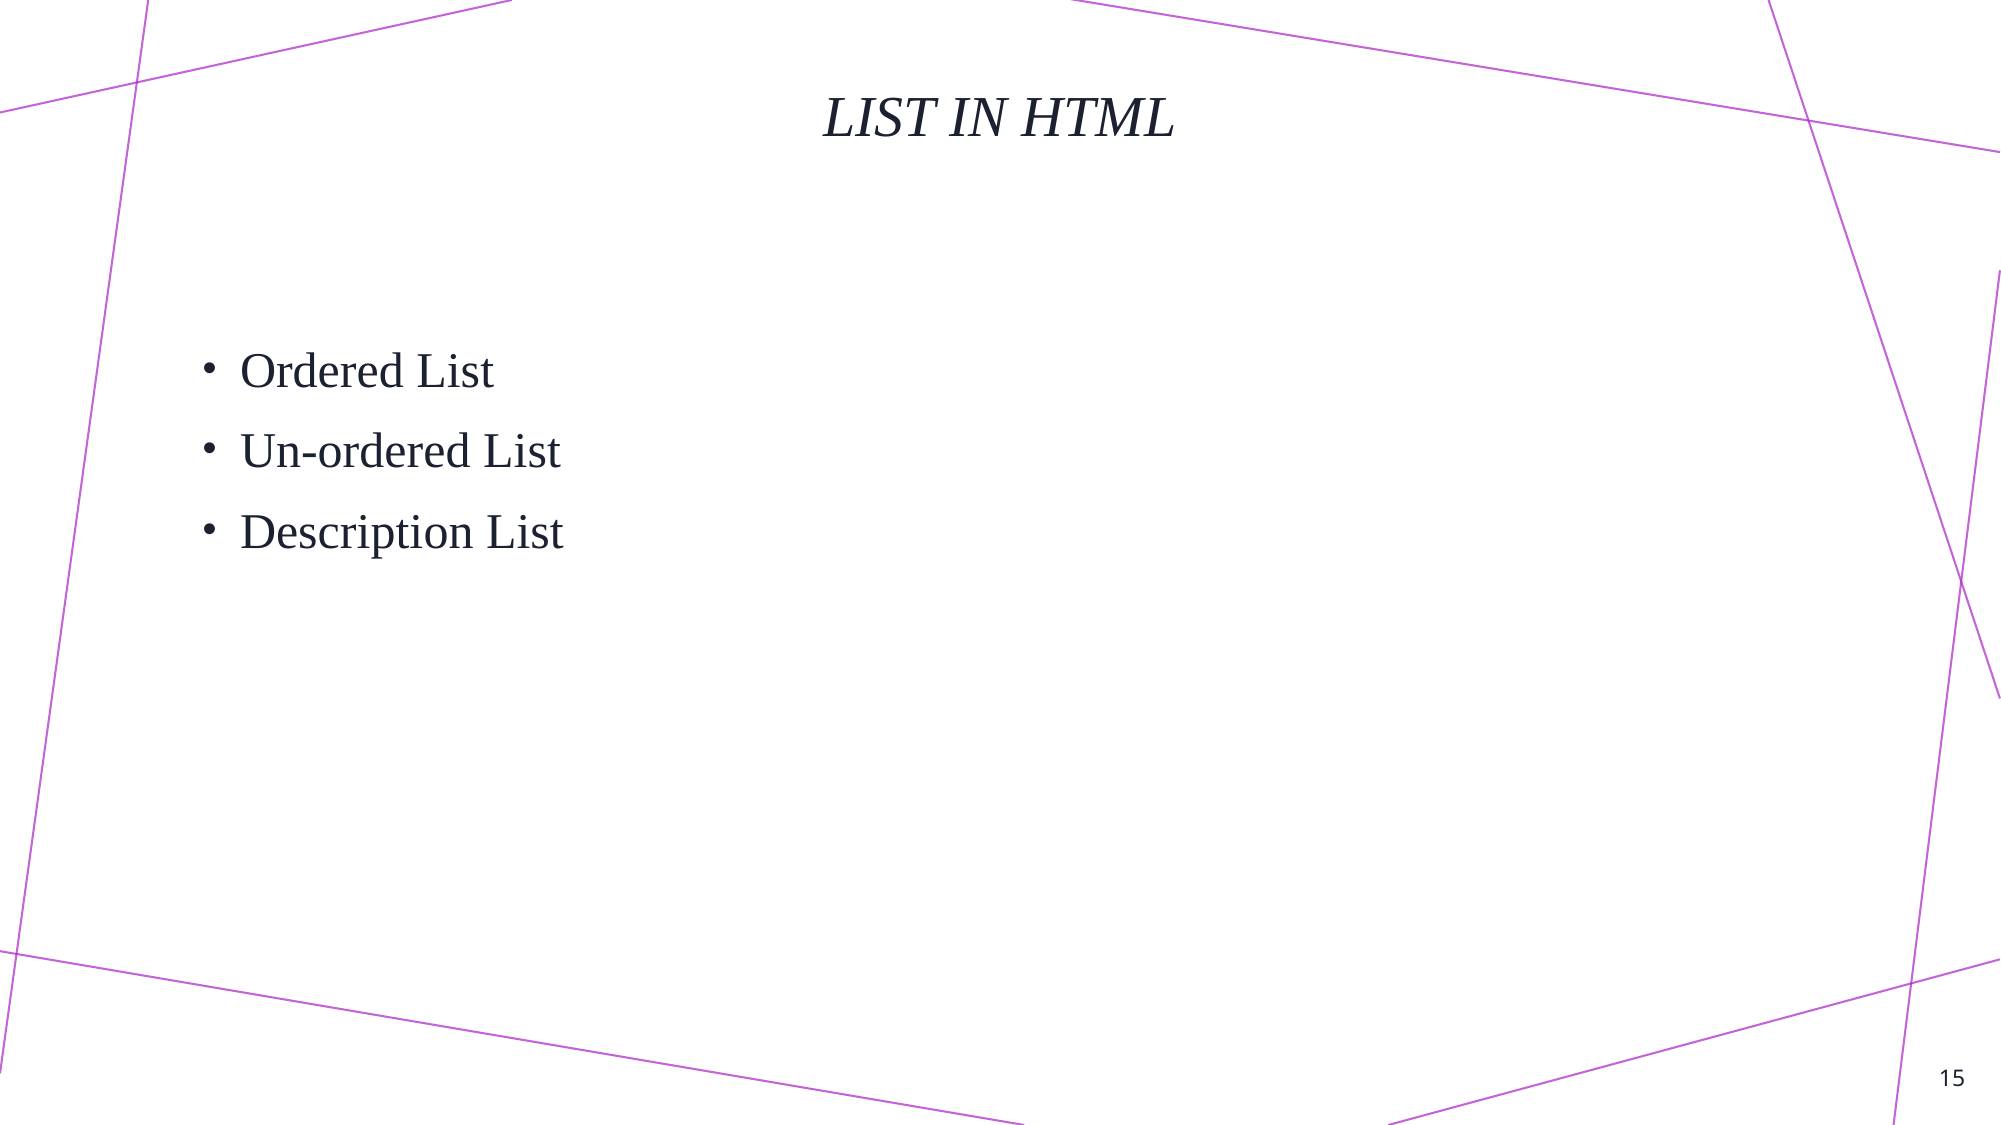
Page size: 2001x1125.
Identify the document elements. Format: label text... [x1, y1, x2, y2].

list Ordered List Un-ordered List Description List [187, 329, 1813, 990]
title List in HTML [778, 78, 1222, 157]
slide_number 15 [1903, 1049, 1981, 1110]
